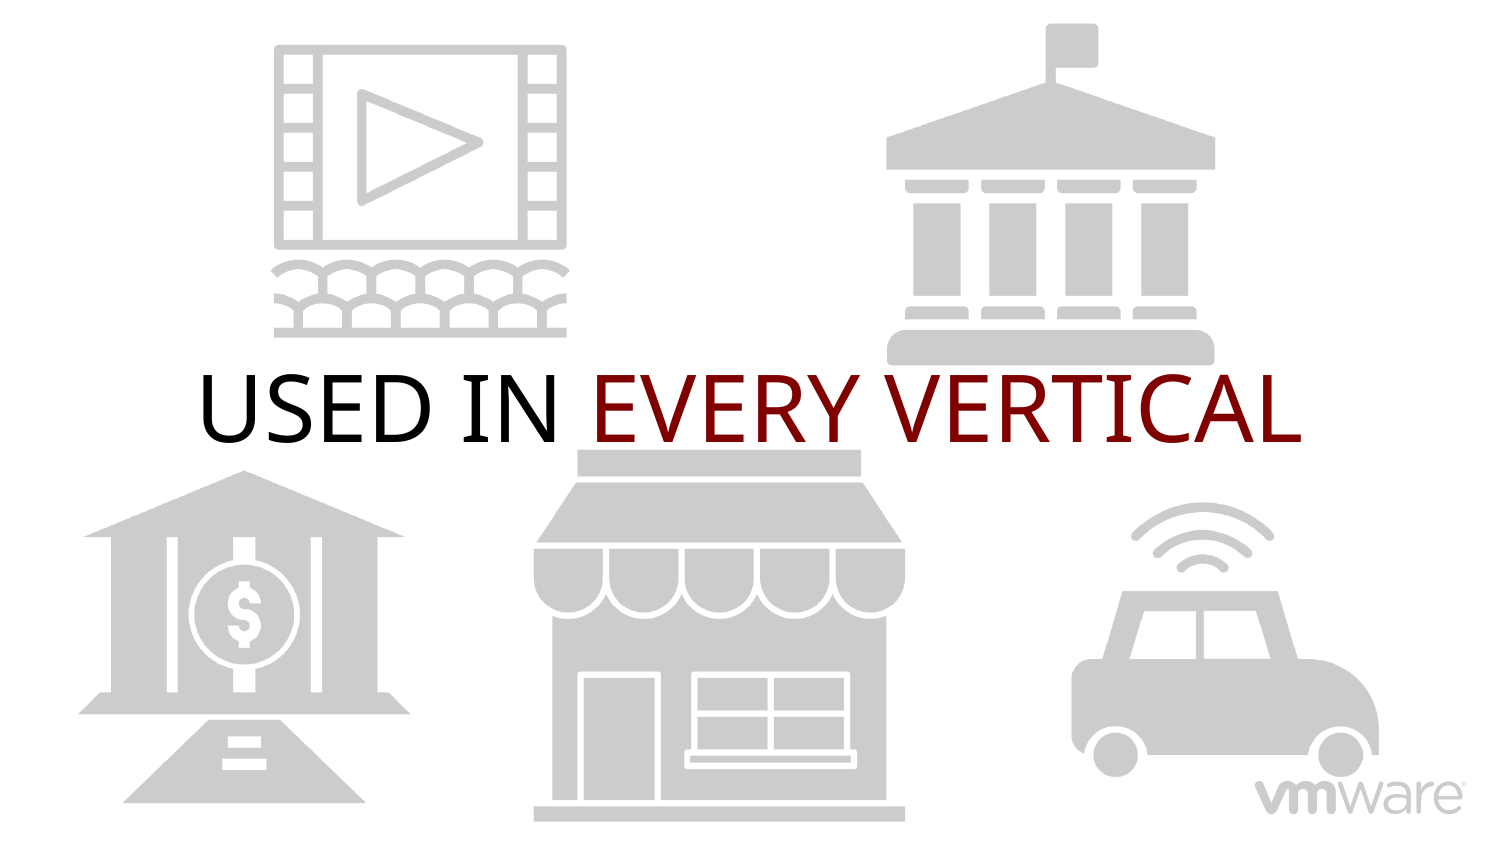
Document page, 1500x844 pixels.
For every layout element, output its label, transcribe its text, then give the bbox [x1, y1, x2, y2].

picture [987, 435, 1463, 841]
picture [839, 13, 1262, 371]
picture [238, 34, 602, 350]
picture [37, 459, 451, 817]
picture [488, 437, 951, 839]
text_box USED IN EVERY VERTICAL [180, 341, 1319, 469]
